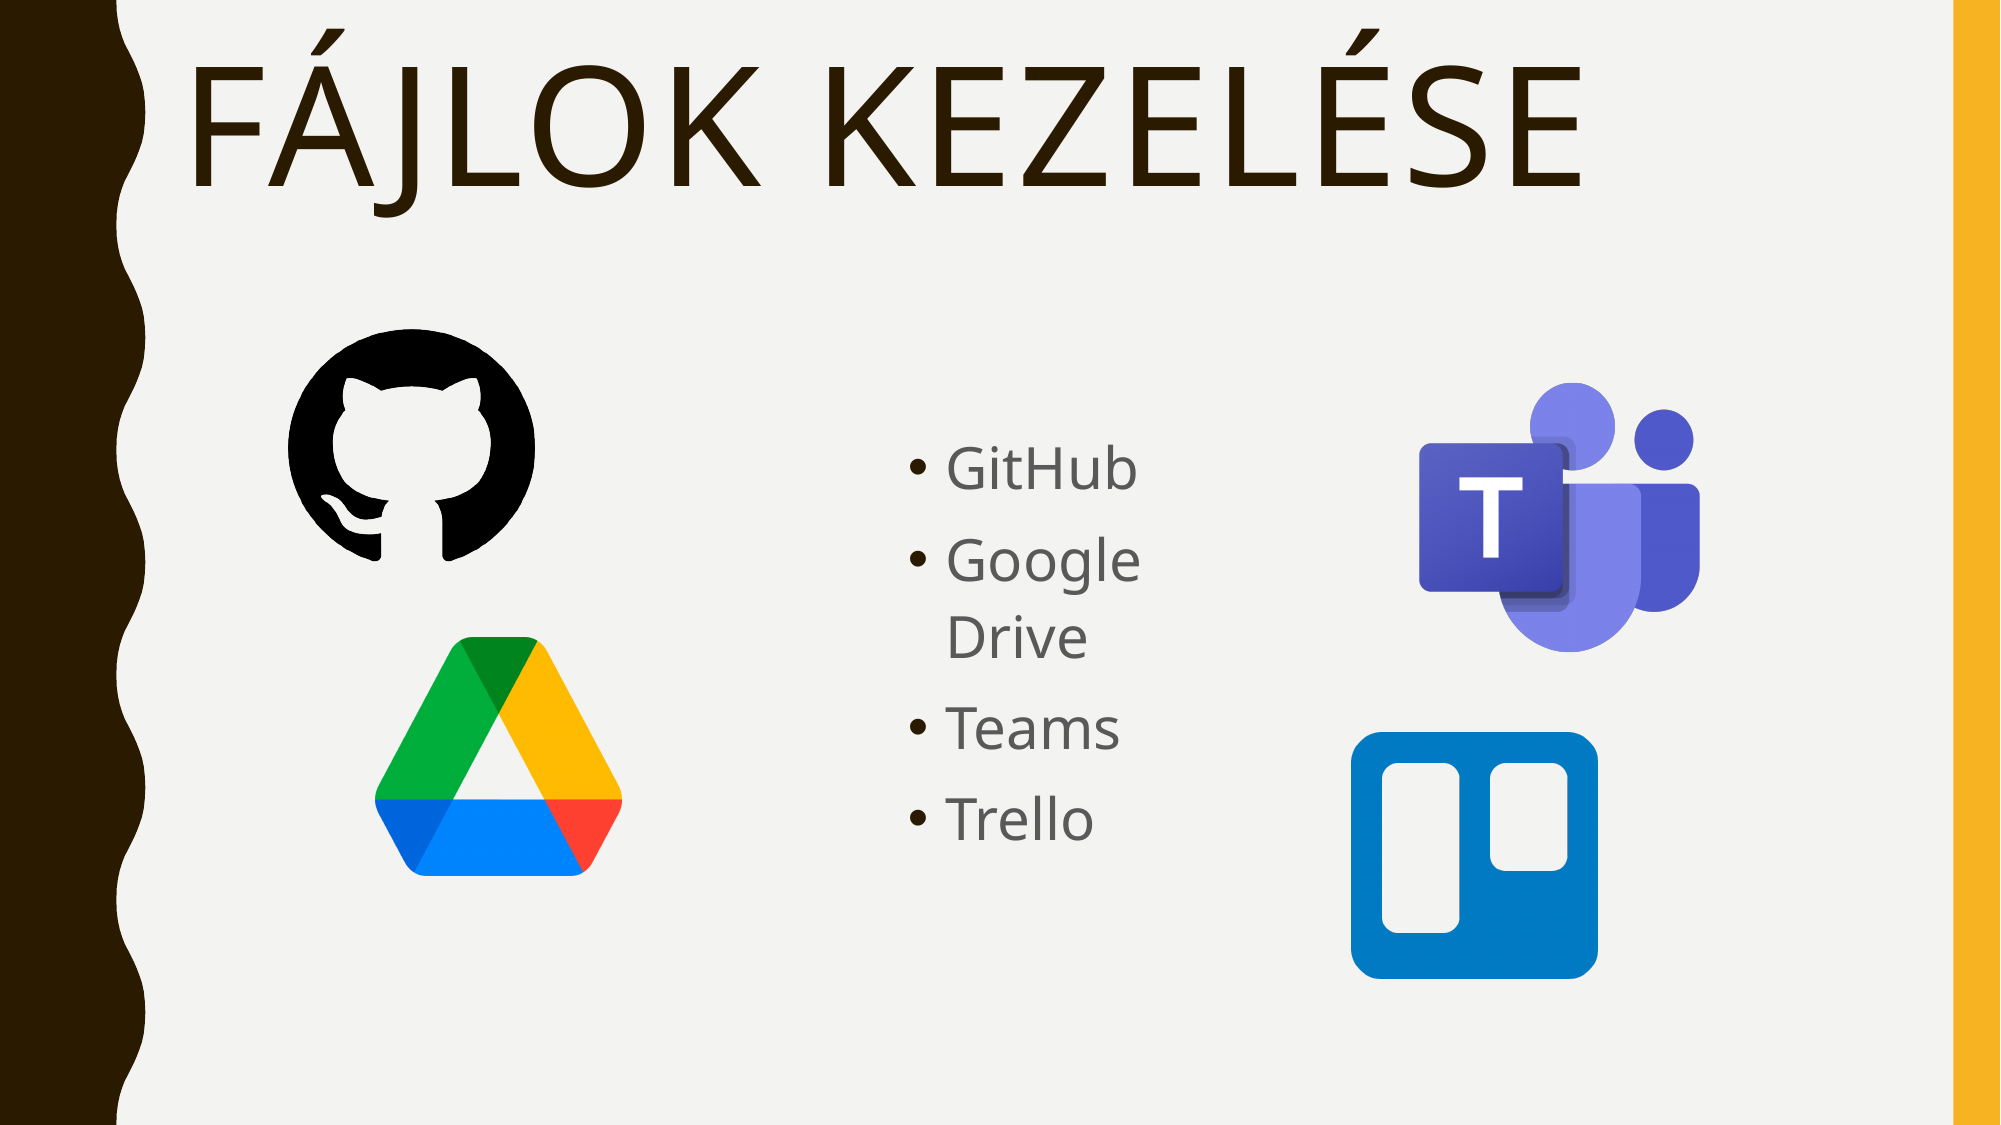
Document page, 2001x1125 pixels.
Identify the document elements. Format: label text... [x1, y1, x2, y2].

list GitHub Google Drive Teams Trello [592, 417, 1301, 959]
picture [375, 637, 622, 876]
picture [1351, 732, 1598, 979]
picture [1407, 373, 1728, 660]
picture [288, 326, 535, 564]
title Fájlok kezelése [165, 35, 1835, 281]
